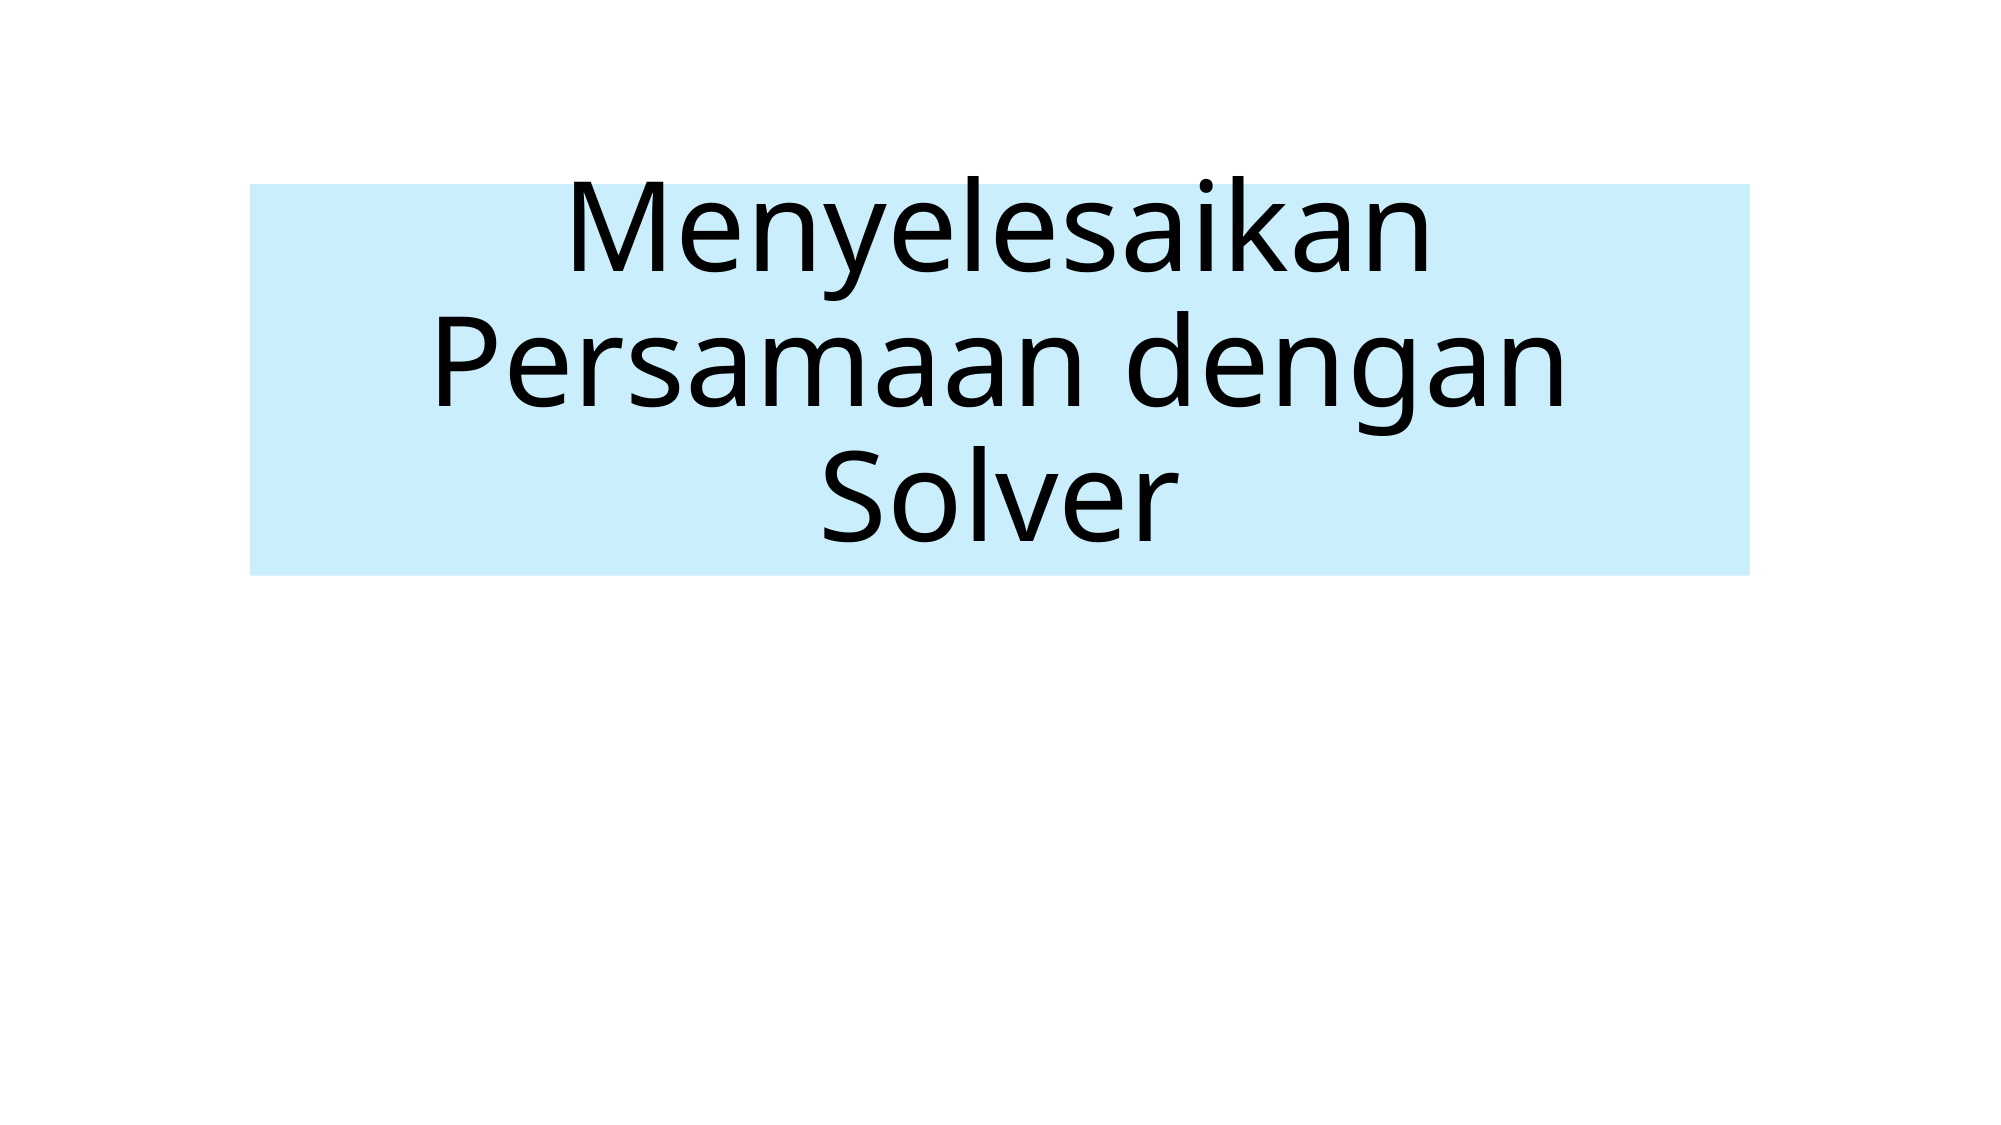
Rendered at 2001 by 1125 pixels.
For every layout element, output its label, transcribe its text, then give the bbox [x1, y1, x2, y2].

title Menyelesaikan Persamaan dengan Solver [249, 184, 1750, 576]
